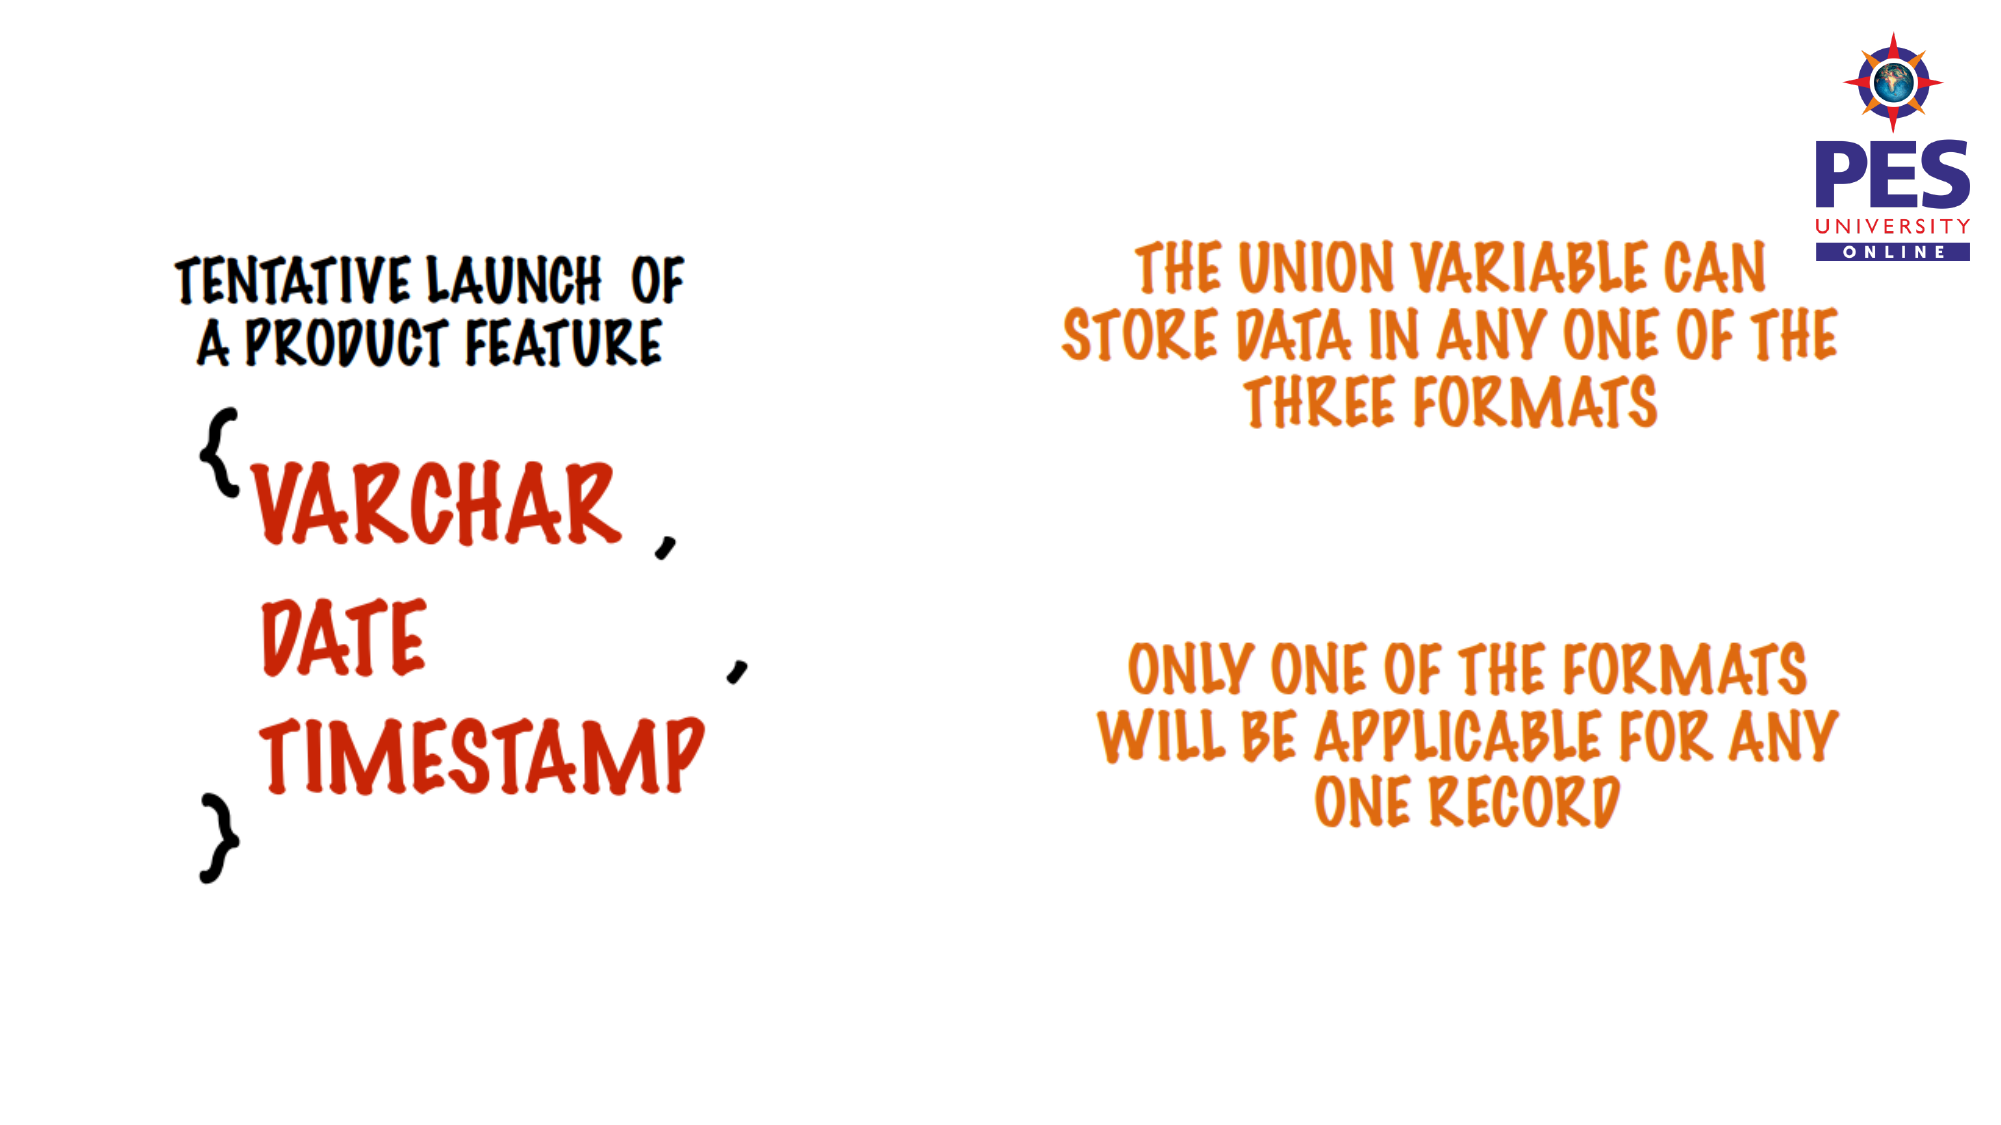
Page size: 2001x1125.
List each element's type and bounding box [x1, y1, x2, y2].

picture [133, 31, 1970, 940]
